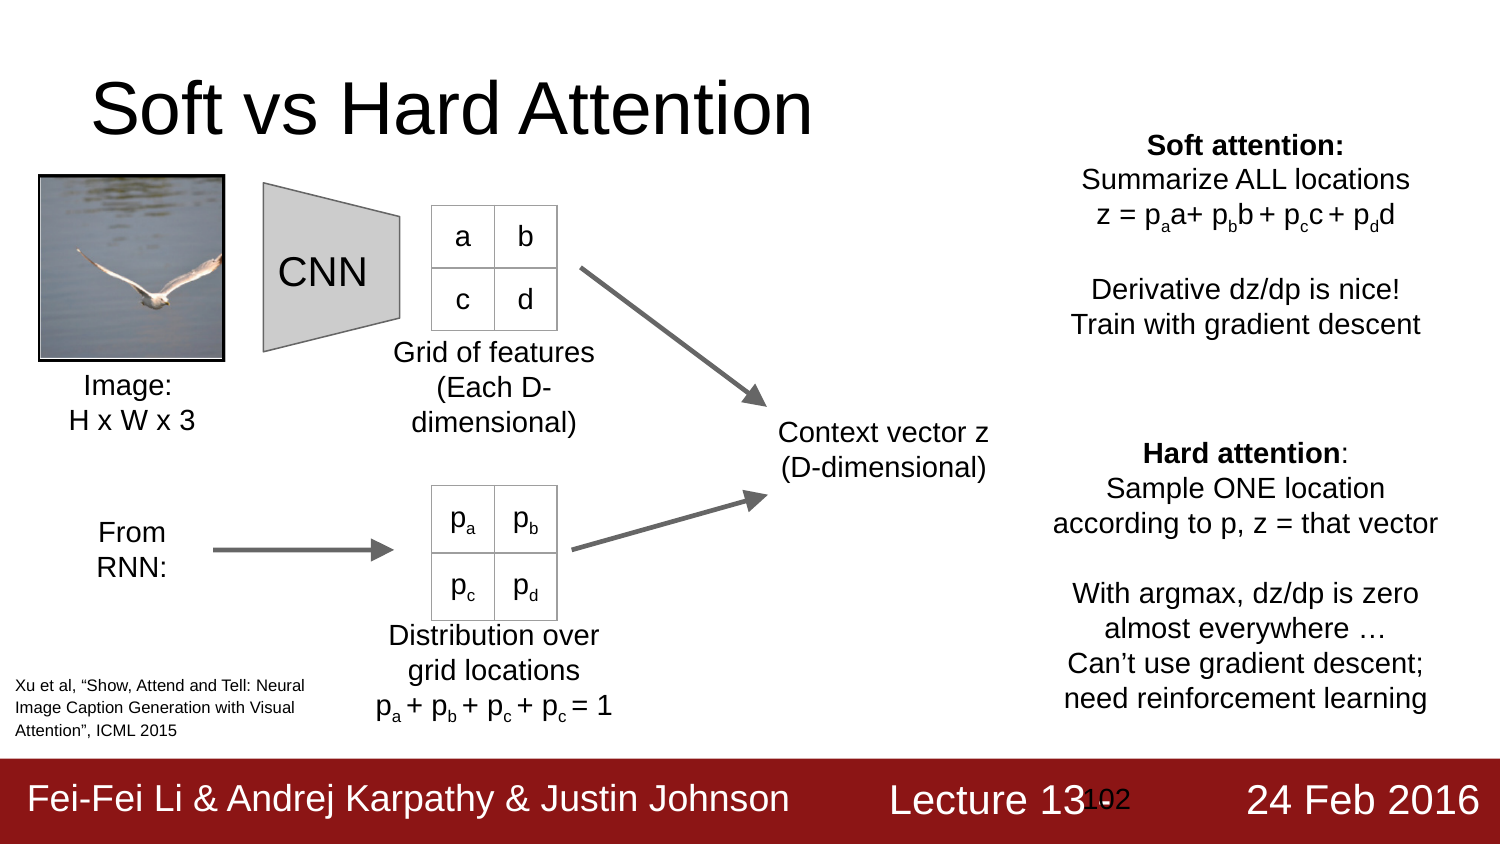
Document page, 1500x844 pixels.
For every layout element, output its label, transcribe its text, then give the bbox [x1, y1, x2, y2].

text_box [580, 267, 768, 407]
table_cell pc [432, 554, 494, 601]
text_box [571, 494, 769, 551]
table_cell d [495, 269, 556, 330]
text_box From RNN: [51, 498, 214, 602]
text_box Hard attention: Sample ONE location according to p, z = that vector With argmax, dz/dp is zero almost everywhere … Can’t use gradient descent; need reinforcement learning [1025, 419, 1467, 750]
text_box [263, 182, 400, 229]
slide_number ‹#› [1067, 765, 1206, 830]
table_header pb [495, 486, 556, 552]
text_box CNN [262, 229, 401, 305]
text_box [263, 305, 400, 352]
title Soft vs Hard Attention [75, 33, 1425, 175]
table_cell c [432, 269, 494, 330]
text_box Xu et al, “Show, Attend and Tell: Neural Image Caption Generation with Visual Attention”, ICML 2015 [0, 656, 324, 745]
table_cell pd [495, 554, 556, 601]
text_box Grid of features (Each D-dimensional) [371, 318, 618, 450]
text_box Image: H x W x 3 [51, 376, 214, 454]
text_box Soft attention: Summarize ALL locations z = paa+ pbb + pcc + pdd Derivative dz/dp is nice! Train with gradient descent [1045, 110, 1447, 321]
table_header b [495, 206, 556, 267]
text_box Distribution over grid locations pa + pb + pc + pc = 1 [357, 601, 631, 733]
table_header pa [432, 486, 494, 552]
table_header a [432, 206, 494, 267]
text_box Context vector z (D-dimensional) [747, 382, 1021, 514]
picture [32, 166, 232, 369]
